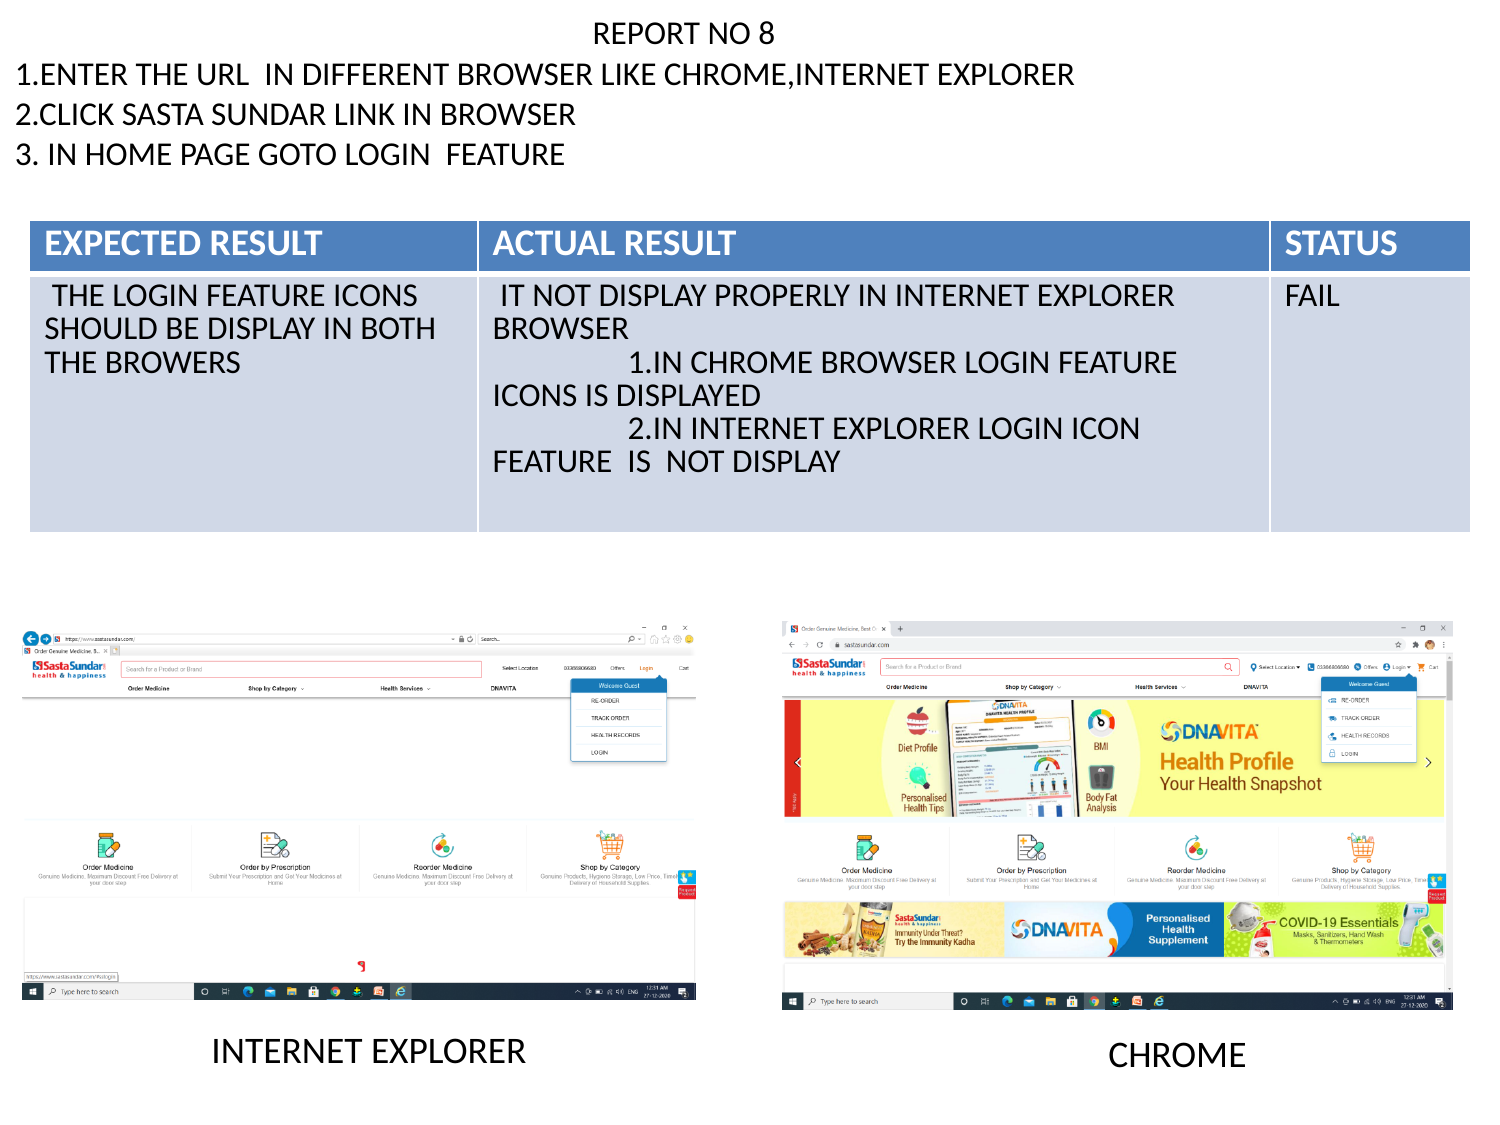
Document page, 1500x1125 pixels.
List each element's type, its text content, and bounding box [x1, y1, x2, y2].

table_cell THE LOGIN FEATURE ICONS SHOULD BE DISPLAY IN BOTH THE BROWERS [30, 277, 477, 532]
table_header STATUS [1271, 221, 1470, 271]
text_box INTERNET EXPLORER [196, 1018, 542, 1124]
picture [22, 621, 696, 1001]
text_box CHROME [1093, 1023, 1262, 1083]
table_cell FAIL [1271, 277, 1470, 532]
picture [782, 621, 1453, 1011]
table_cell IT NOT DISPLAY PROPERLY IN INTERNET EXPLORER BROWSER 1.IN CHROME BROWSER LOGIN FEATURE ICONS IS DISPLAYED 2.IN INTERNET EXPLORER LOGIN ICON FEATURE IS NOT DISPLAY [479, 277, 1269, 532]
table_header ACTUAL RESULT [479, 221, 1269, 271]
text_box REPORT NO 8 1.ENTER THE URL IN DIFFERENT BROWSER LIKE CHROME,INTERNET EXPLORER 2.CLICK SASTA SUNDAR LINK IN BROWSER 3. IN HOME PAGE GOTO LOGIN FEATURE [0, 0, 1500, 180]
table_header EXPECTED RESULT [30, 221, 477, 271]
